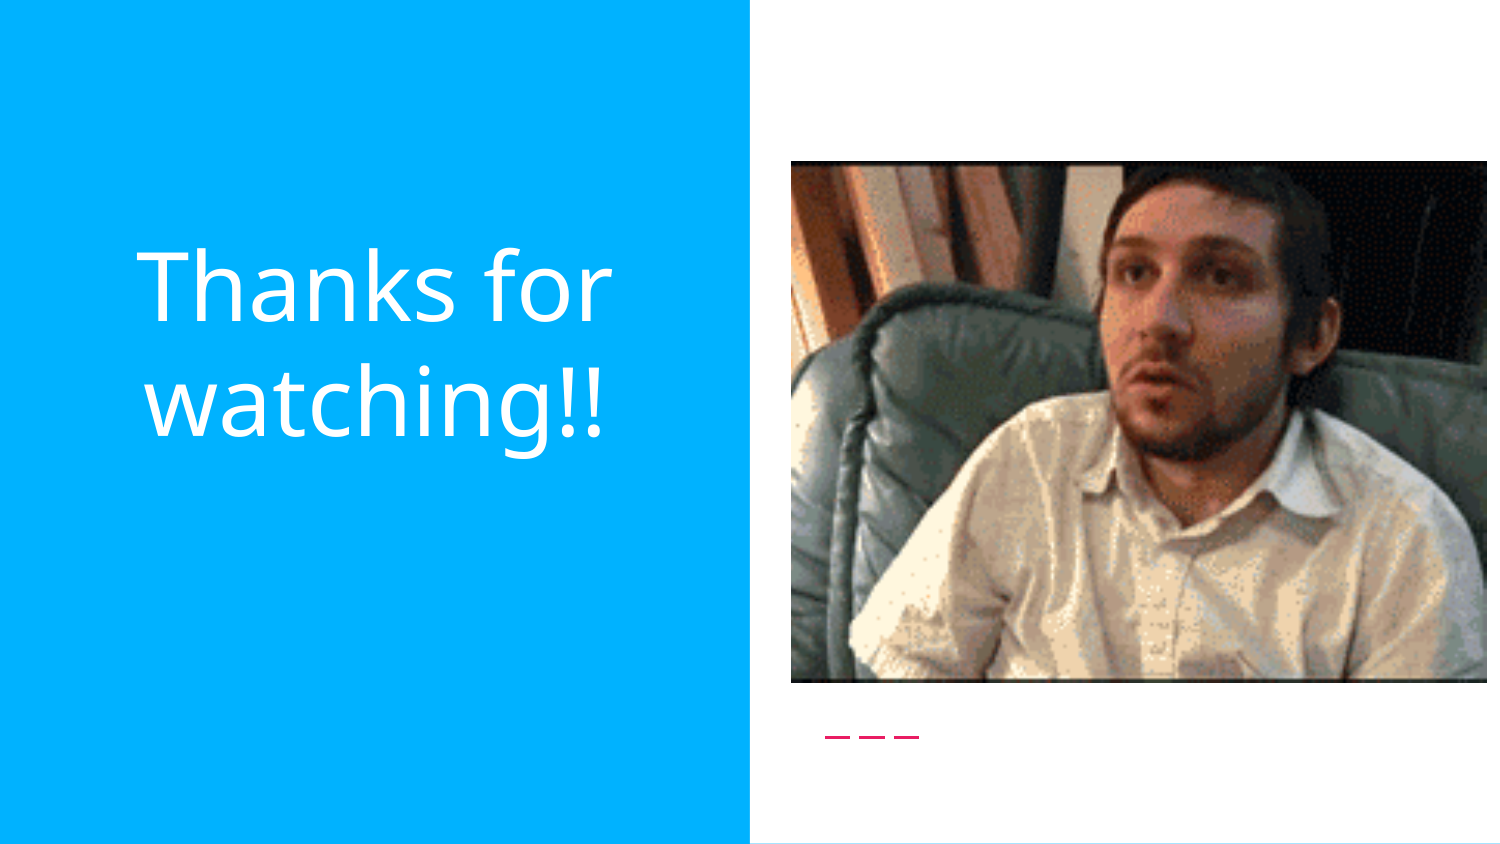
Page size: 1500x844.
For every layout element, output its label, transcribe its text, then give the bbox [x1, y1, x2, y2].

picture [790, 160, 1487, 683]
title Thanks for watching!! [43, 176, 708, 471]
